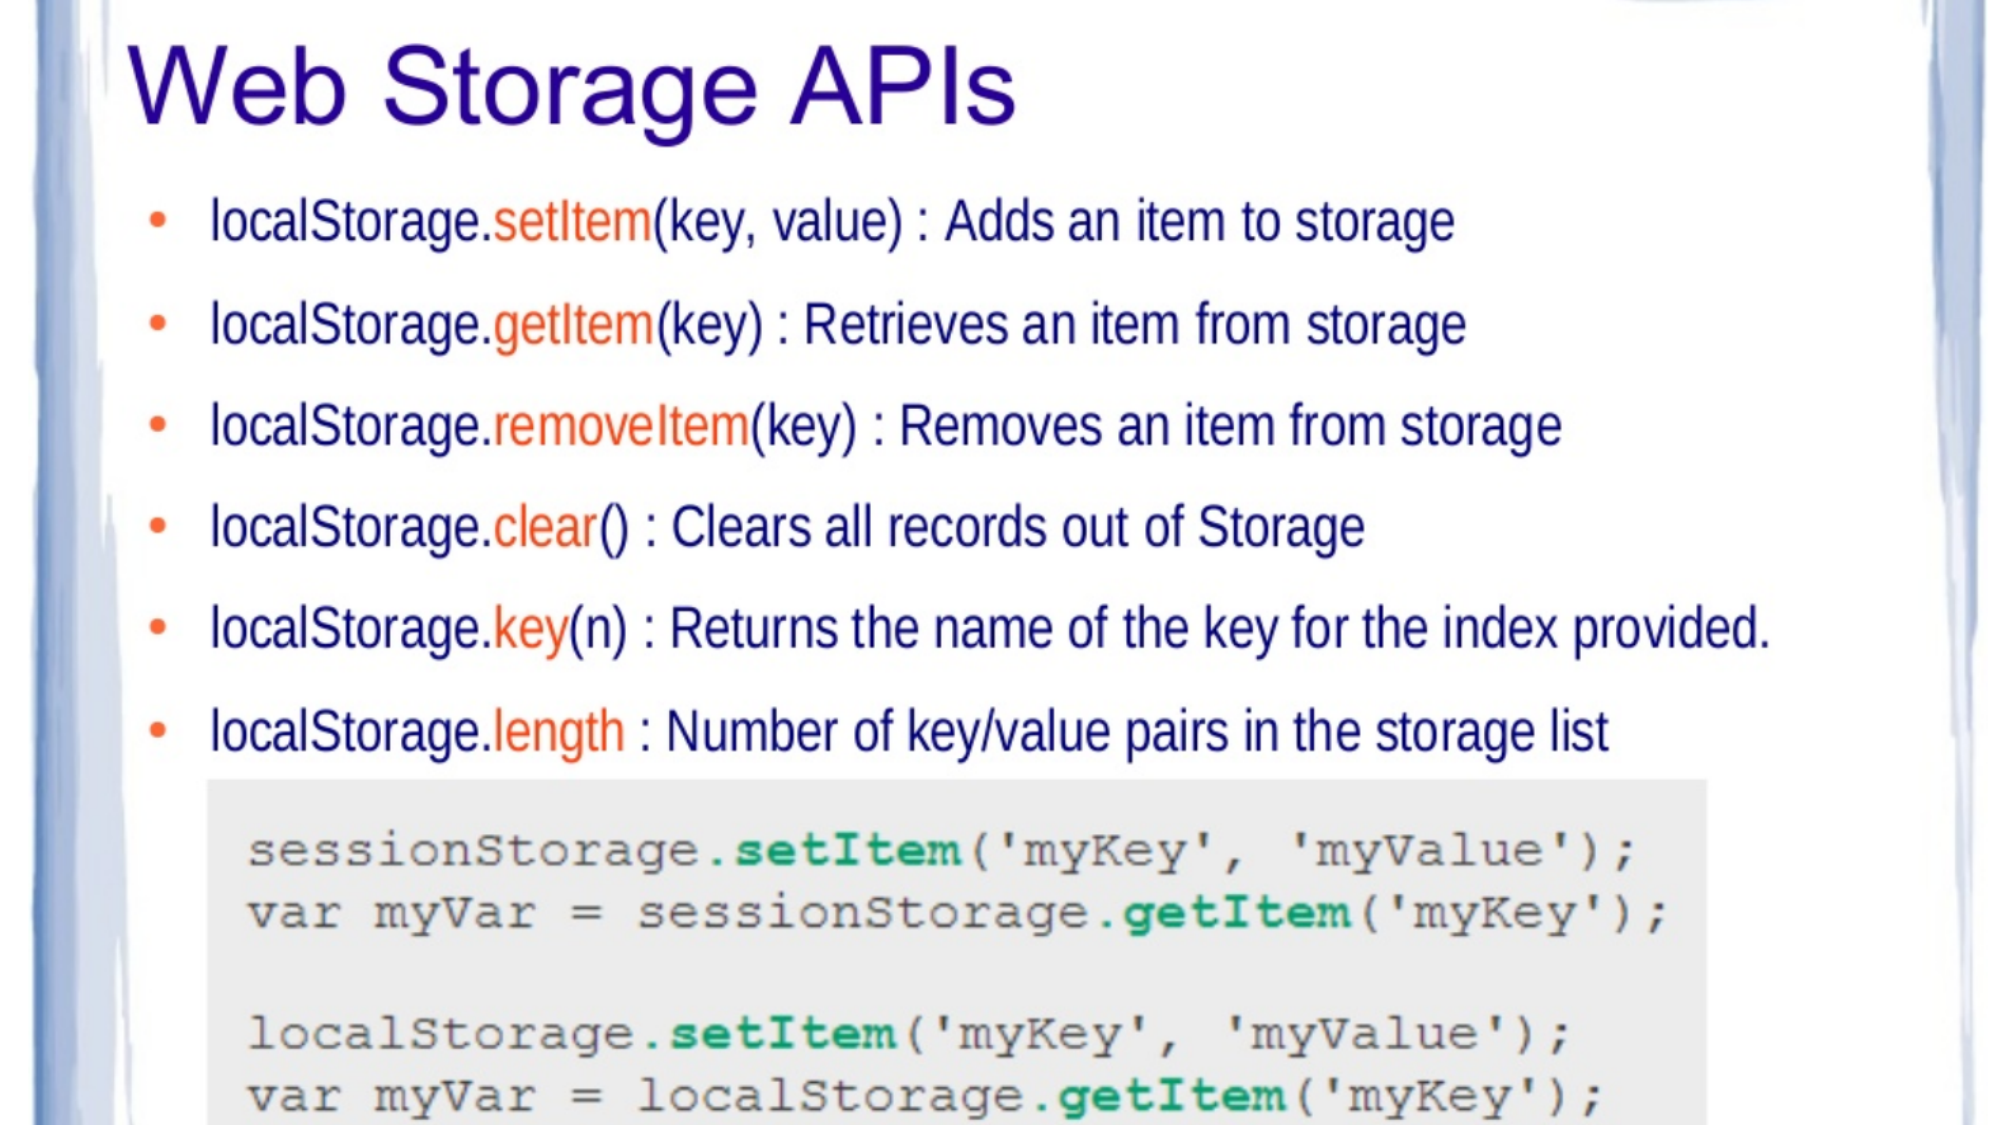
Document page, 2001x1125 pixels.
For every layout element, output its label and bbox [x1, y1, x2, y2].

list [0, 0, 2000, 1125]
